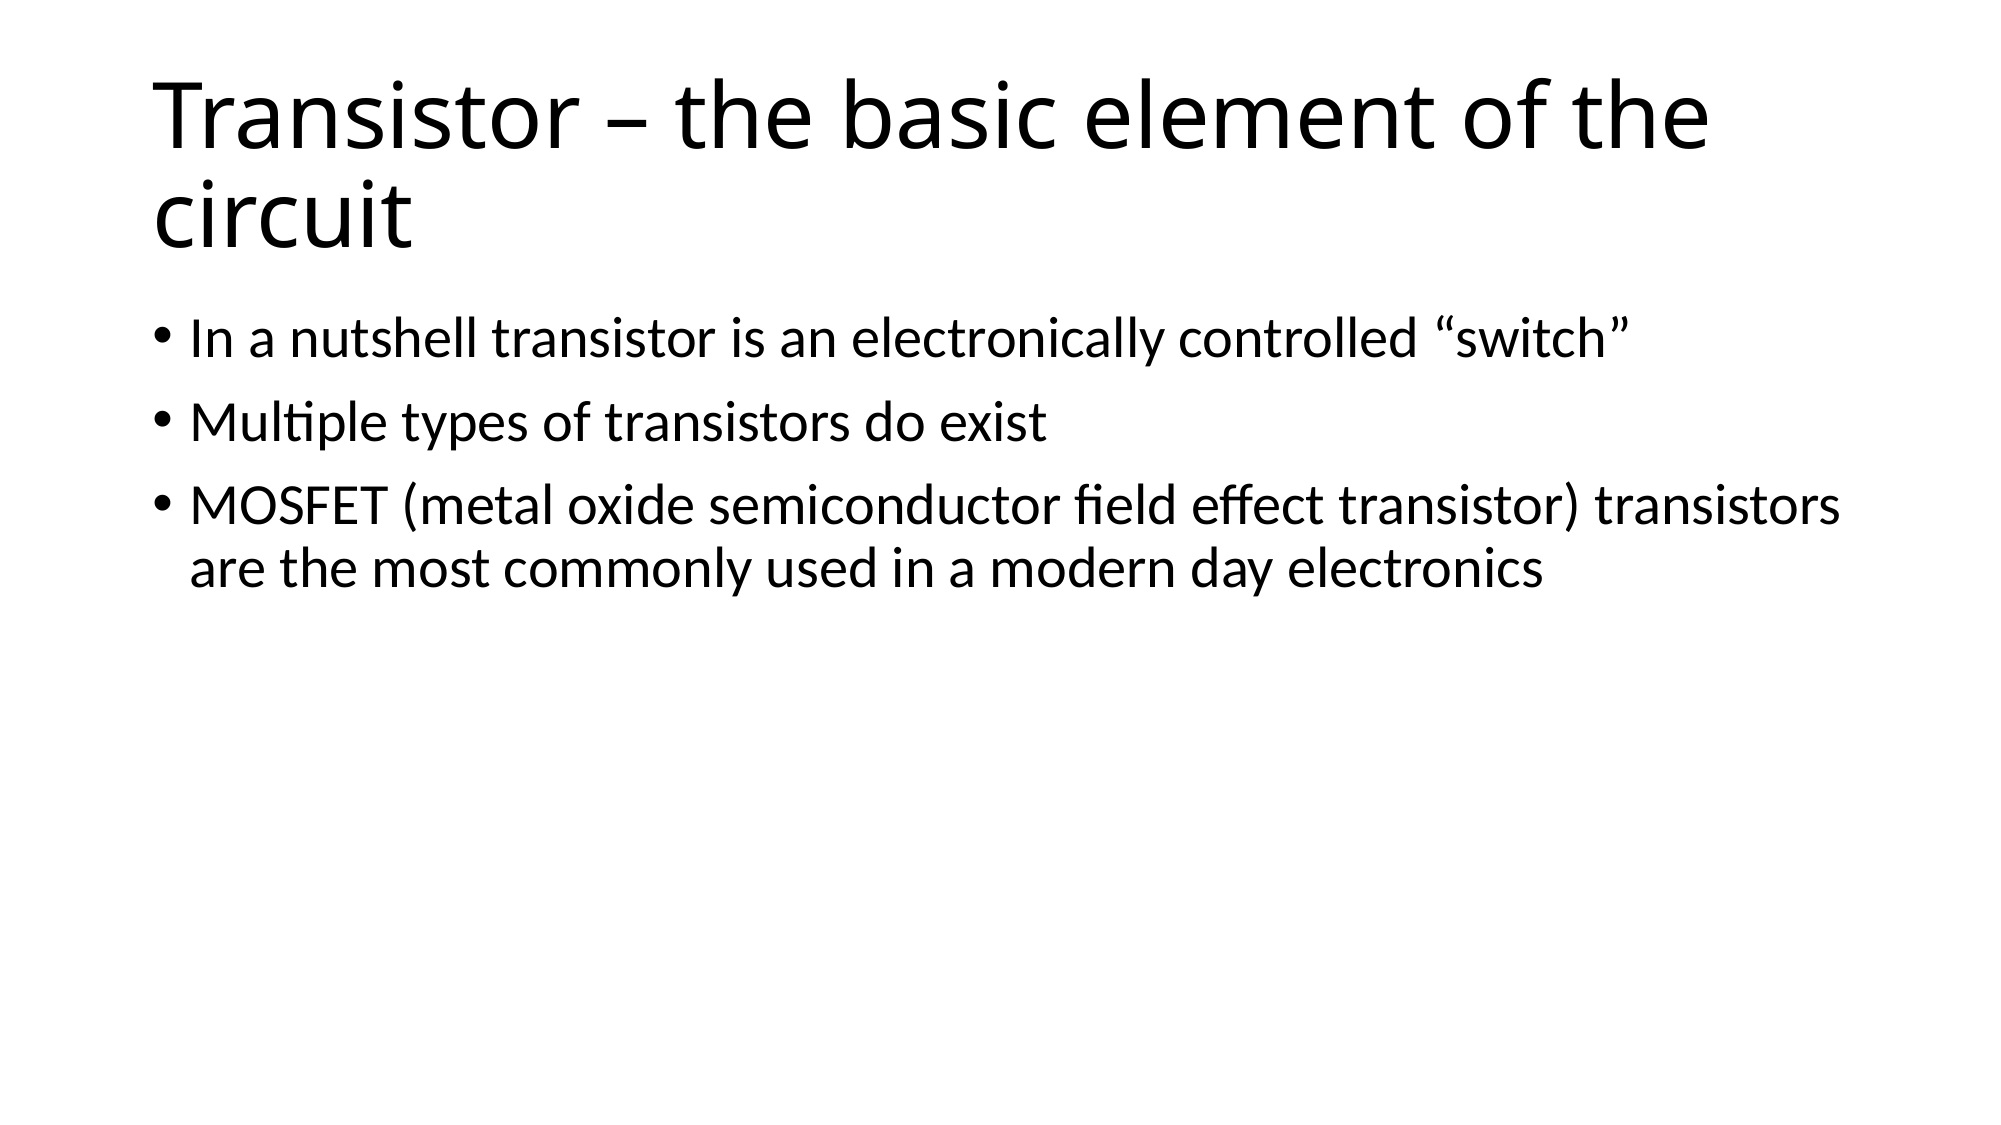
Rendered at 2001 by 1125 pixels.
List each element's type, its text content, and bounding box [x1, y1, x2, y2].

list In a nutshell transistor is an electronically controlled “switch” Multiple types of transistors do exist MOSFET (metal oxide semiconductor field effect transistor) transistors are the most commonly used in a modern day electronics [137, 299, 1863, 1014]
title Transistor – the basic element of the circuit [137, 59, 1863, 278]
